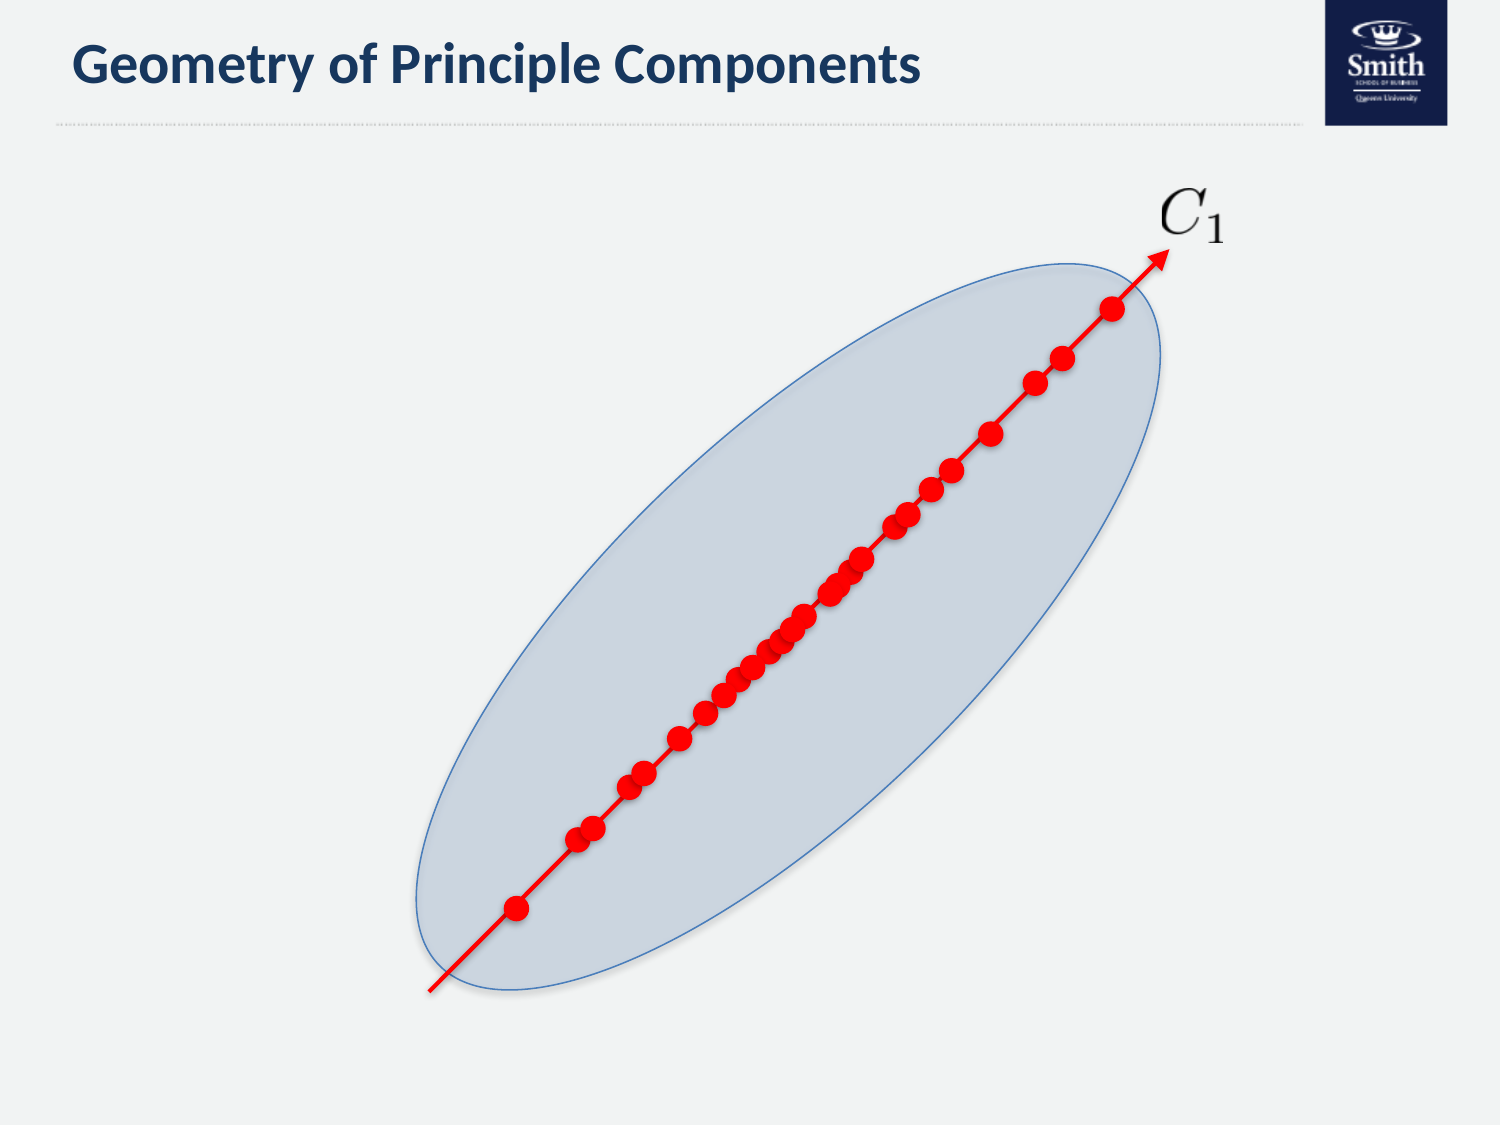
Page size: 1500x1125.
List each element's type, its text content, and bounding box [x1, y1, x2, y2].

text_box [415, 845, 423, 942]
title Geometry of Principle Components [57, 7, 1288, 114]
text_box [428, 187, 1224, 993]
